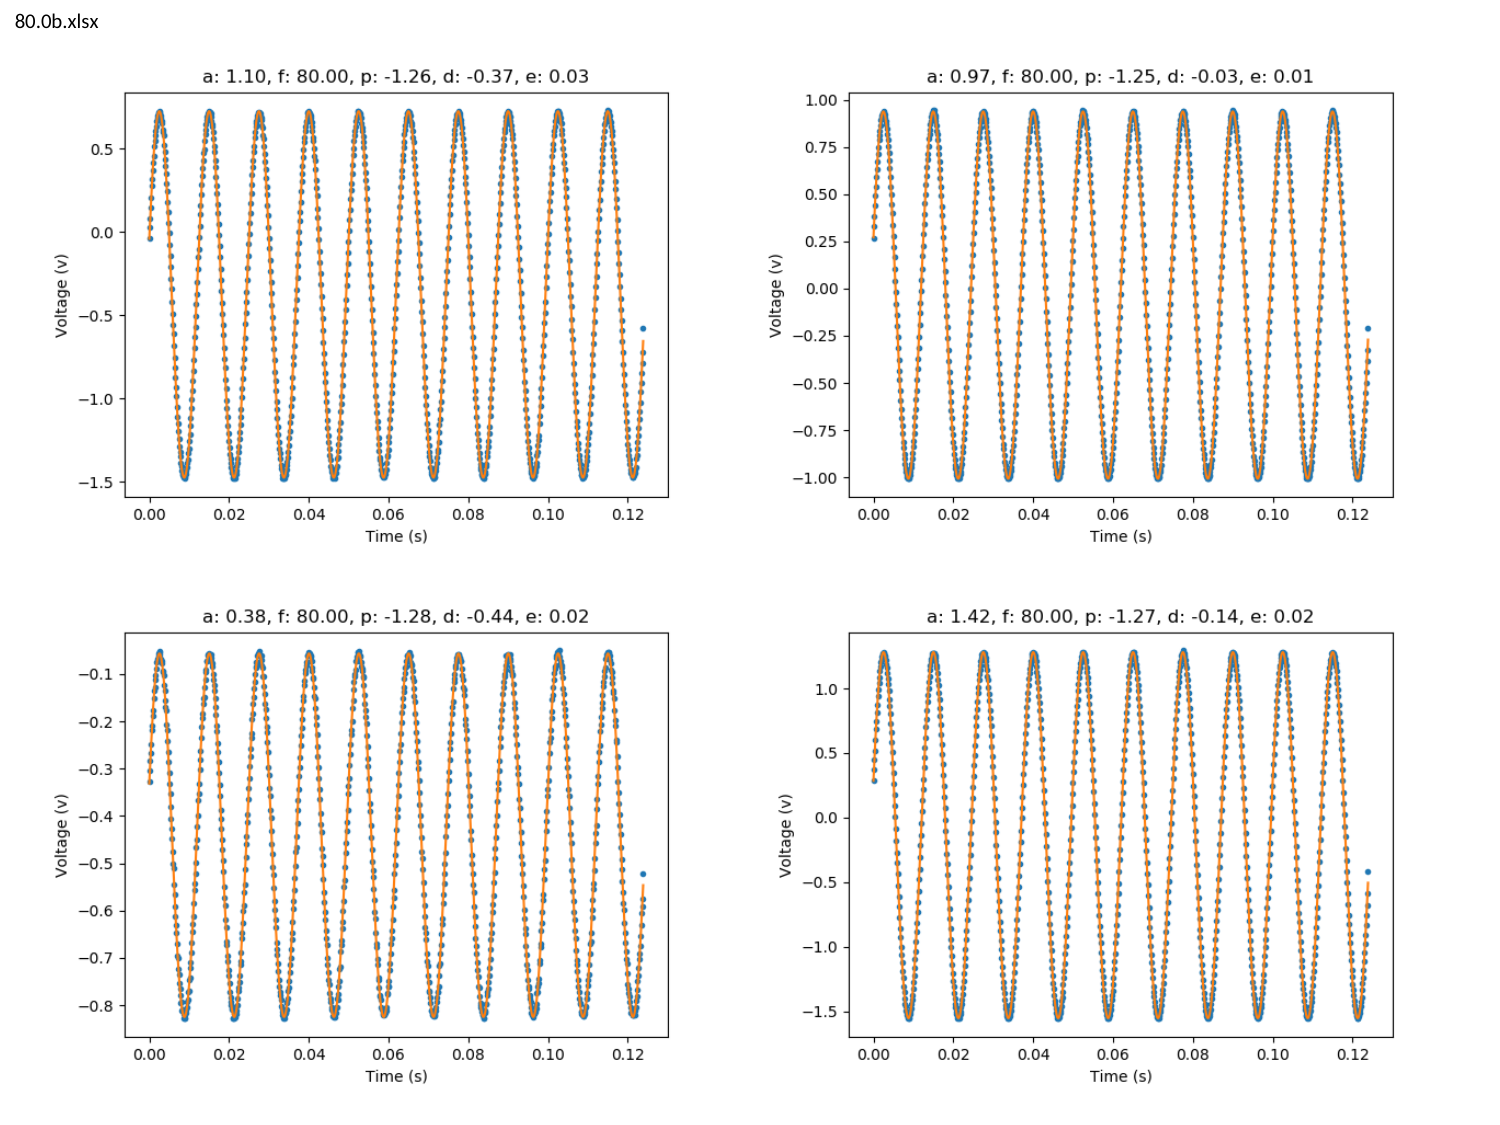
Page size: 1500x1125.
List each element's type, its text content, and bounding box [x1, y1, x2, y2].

picture [761, 569, 1463, 1096]
picture [37, 29, 739, 556]
text_box 80.0b.xlsx [0, 0, 300, 38]
picture [761, 29, 1463, 556]
picture [37, 569, 739, 1096]
